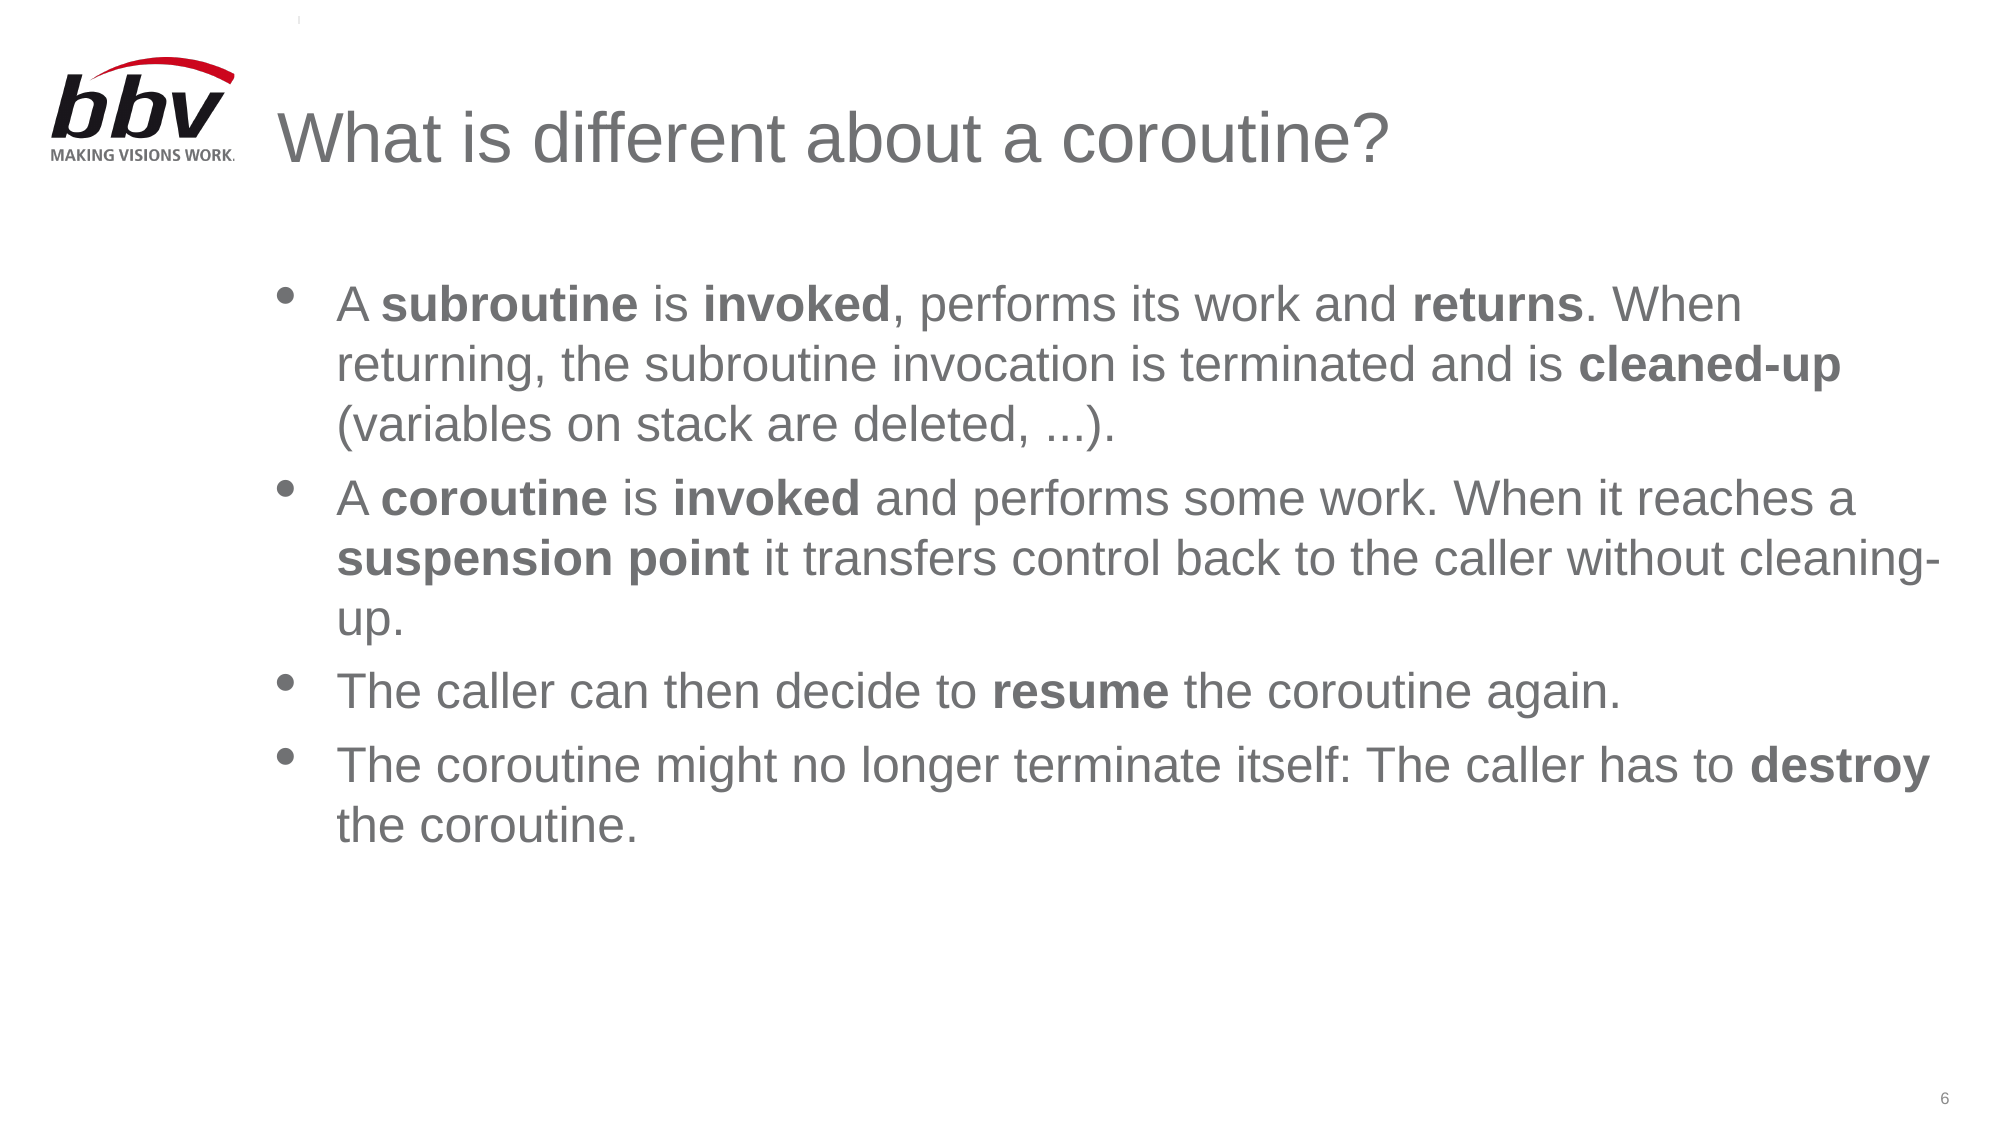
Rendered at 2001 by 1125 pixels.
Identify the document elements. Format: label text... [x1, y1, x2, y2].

slide_number 6 [1870, 1078, 1950, 1118]
list A subroutine is invoked, performs its work and returns. When returning, the subroutine invocation is terminated and is cleaned-up (variables on stack are deleted, ...). A coroutine is invoked and performs some work. When it reaches a suspension point it transfers control back to the caller without cleaning-up. The caller can then decide to resume the coroutine again. The coroutine might no longer terminate itself: The caller has to destroy the coroutine. [276, 270, 1949, 1036]
title What is different about a coroutine? [277, 82, 1949, 177]
